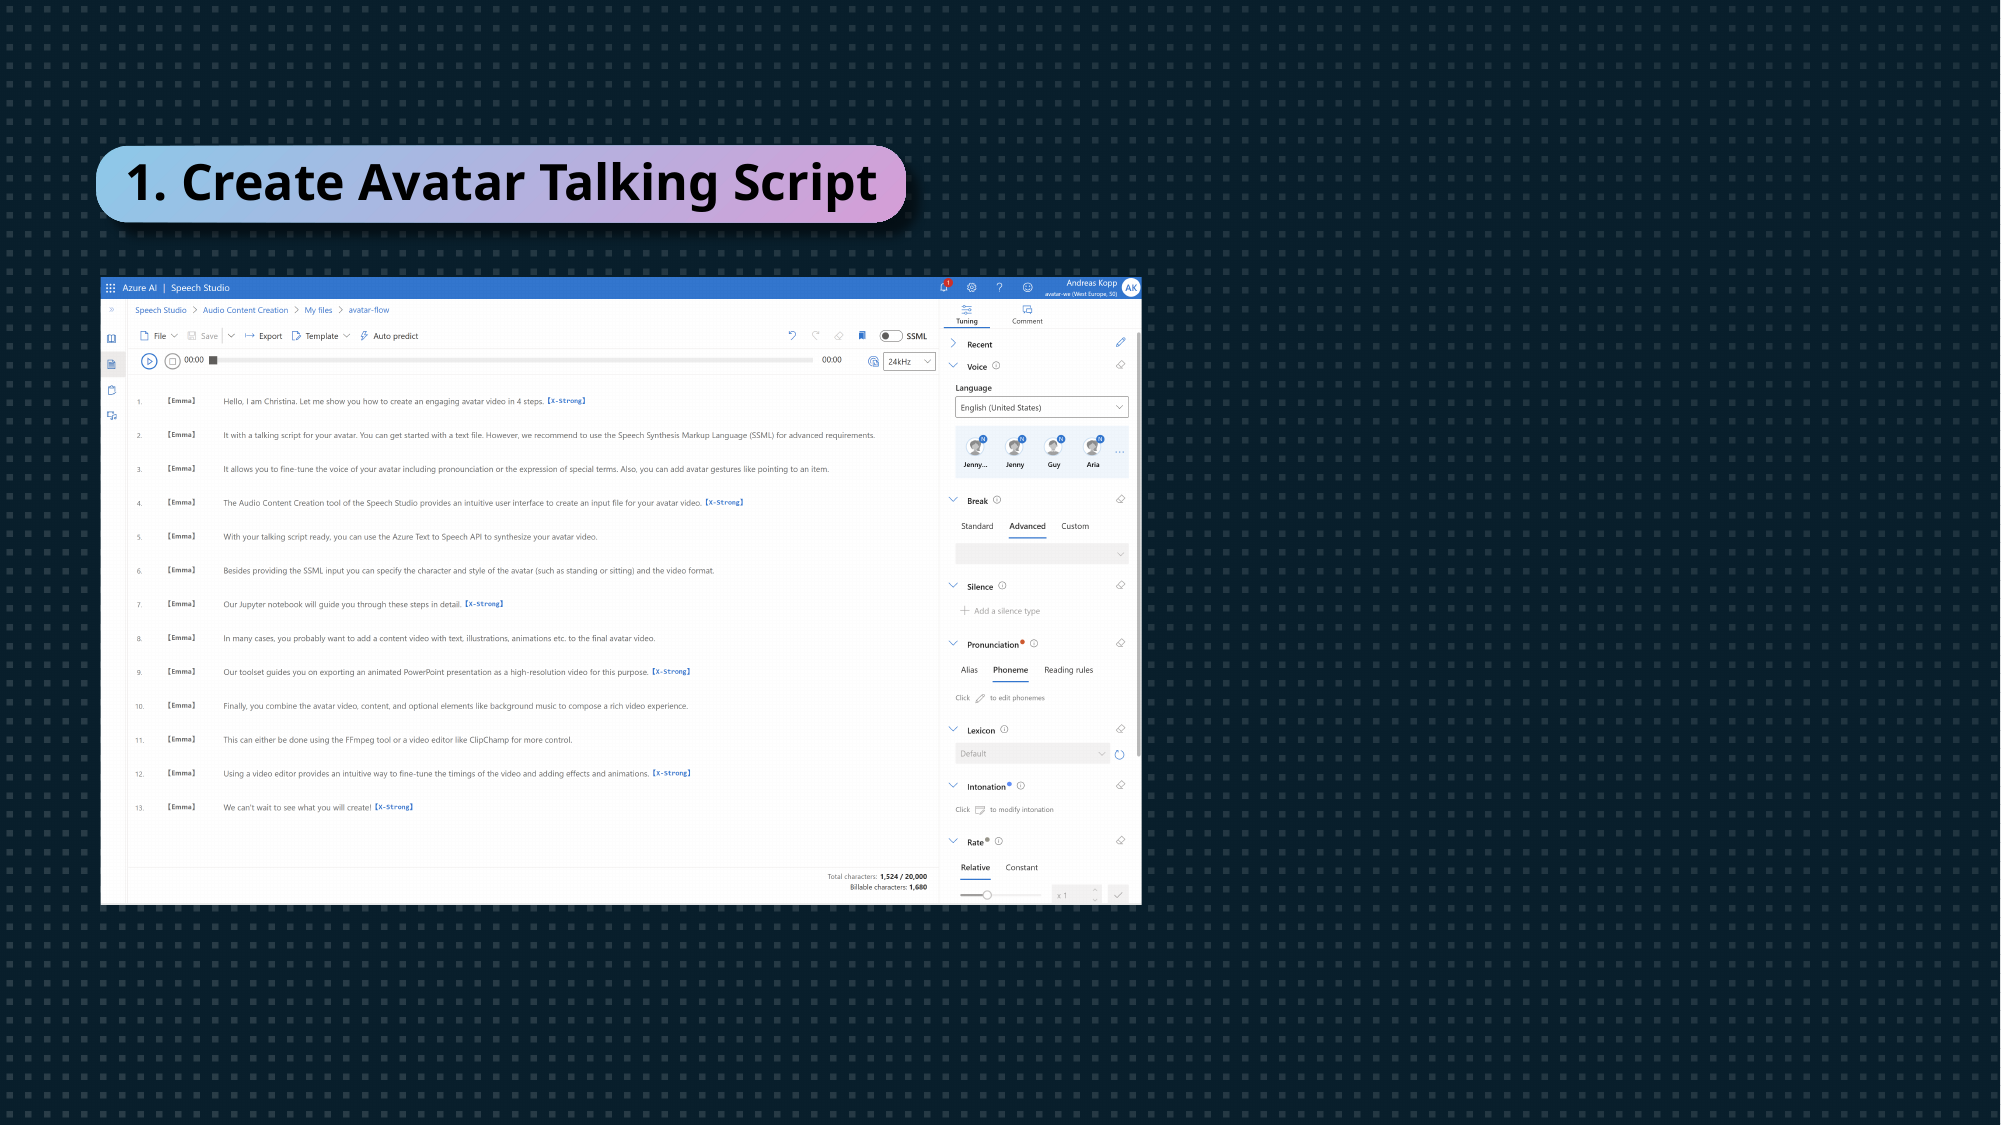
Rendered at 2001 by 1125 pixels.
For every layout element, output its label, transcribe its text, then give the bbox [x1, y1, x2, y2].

text_box 1. Create Avatar Talking Script [95, 145, 907, 223]
picture [100, 277, 1142, 905]
text_box [0, 0, 2000, 1125]
